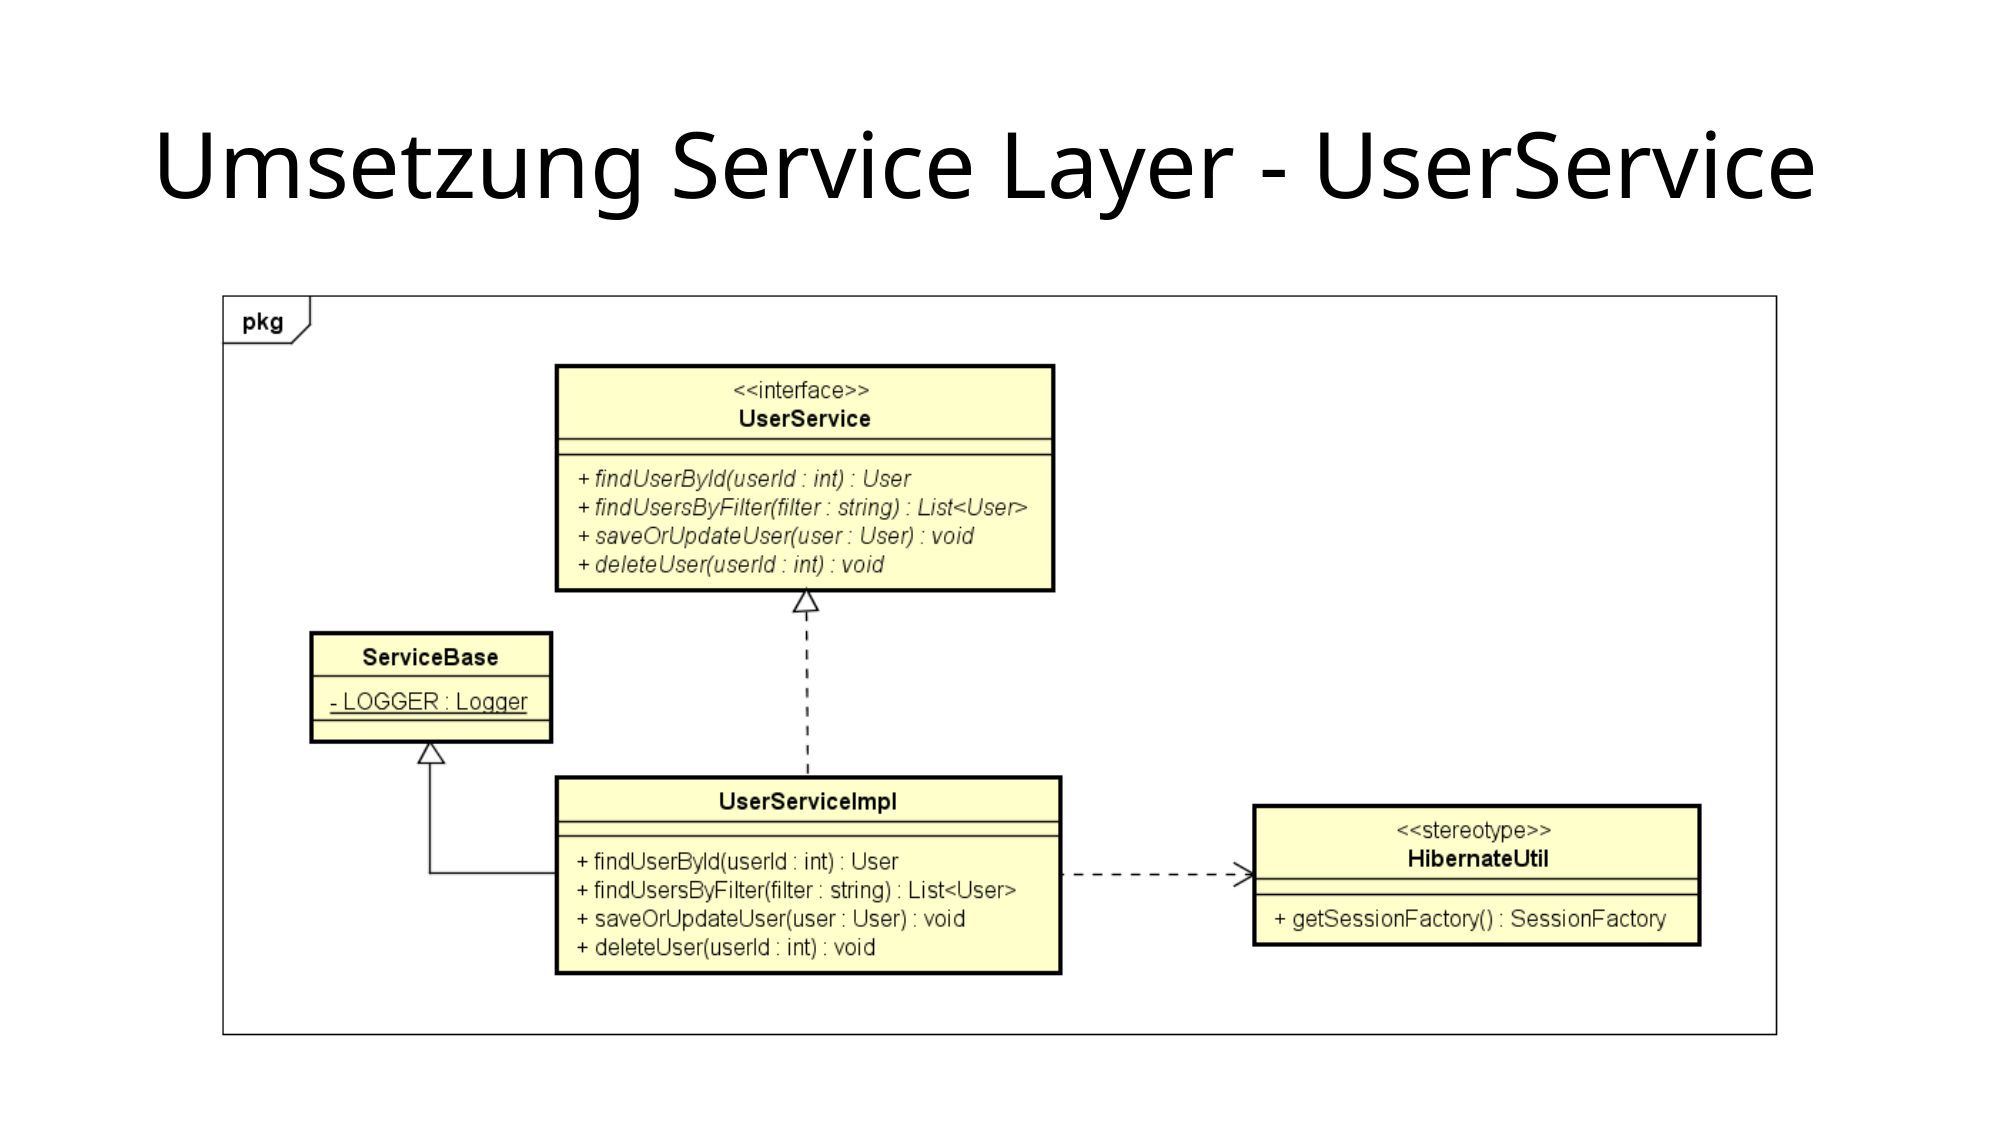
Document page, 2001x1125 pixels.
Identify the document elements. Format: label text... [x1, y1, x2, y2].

title Umsetzung Service Layer - UserService [137, 59, 1863, 278]
picture [203, 277, 1796, 1054]
